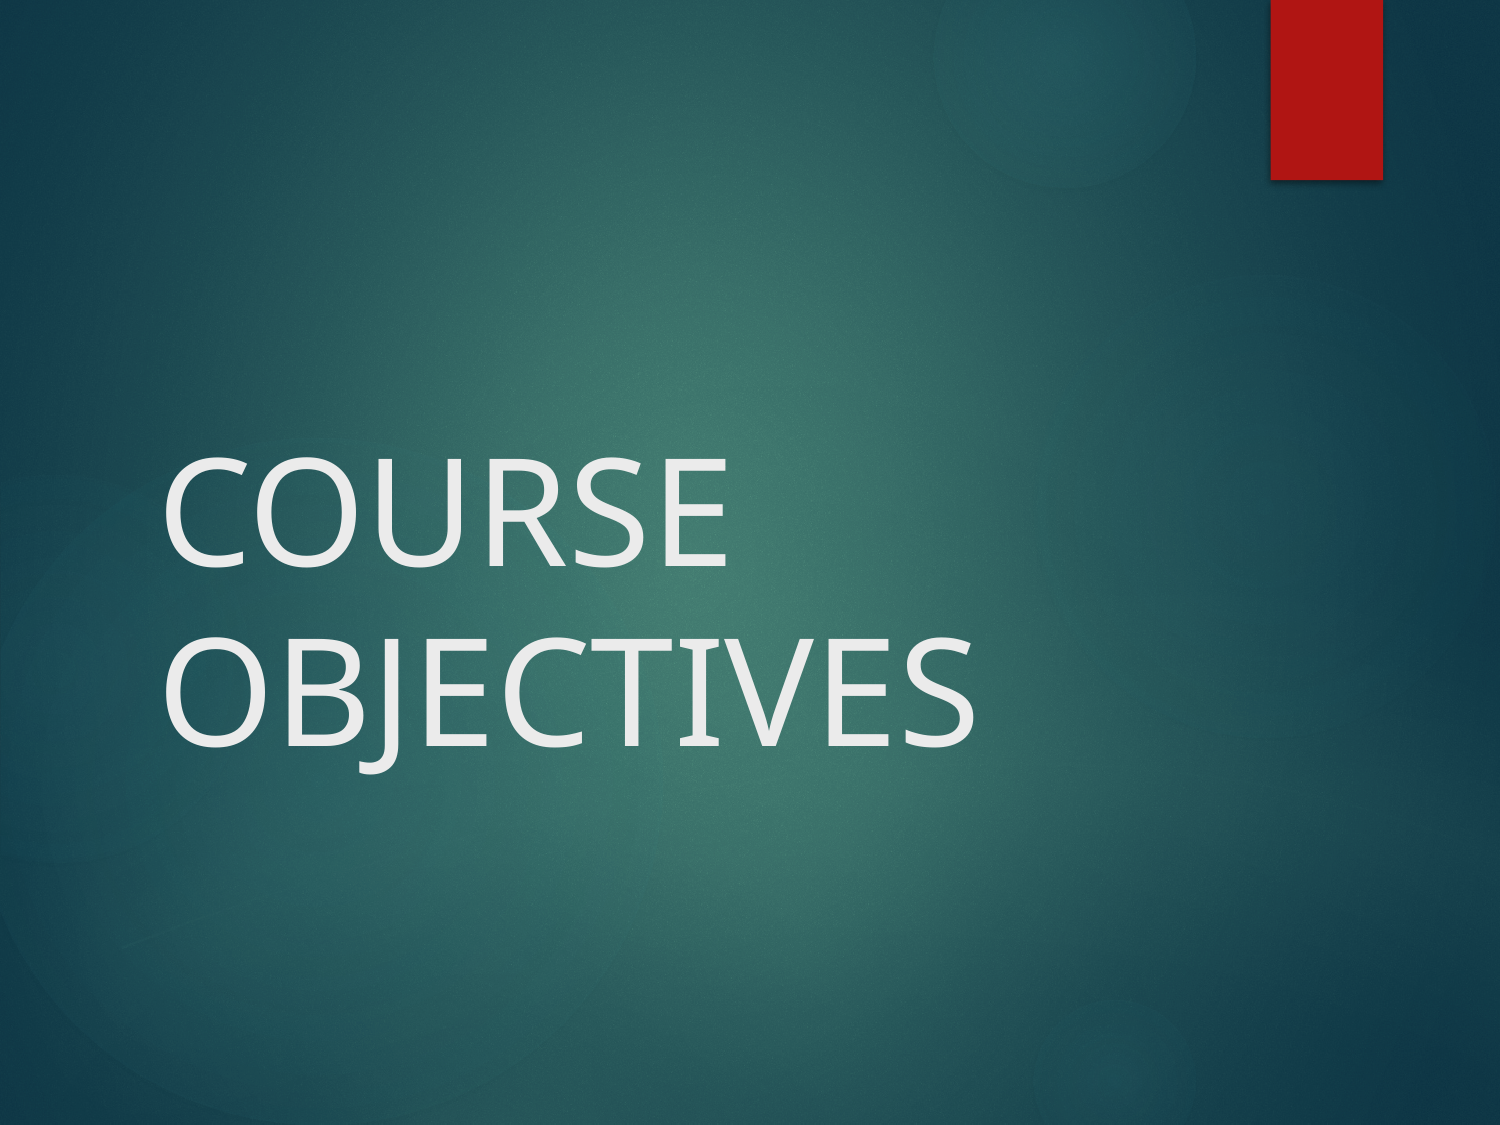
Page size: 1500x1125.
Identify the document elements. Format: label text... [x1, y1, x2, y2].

title COURSE OBJECTIVES [142, 237, 1229, 784]
